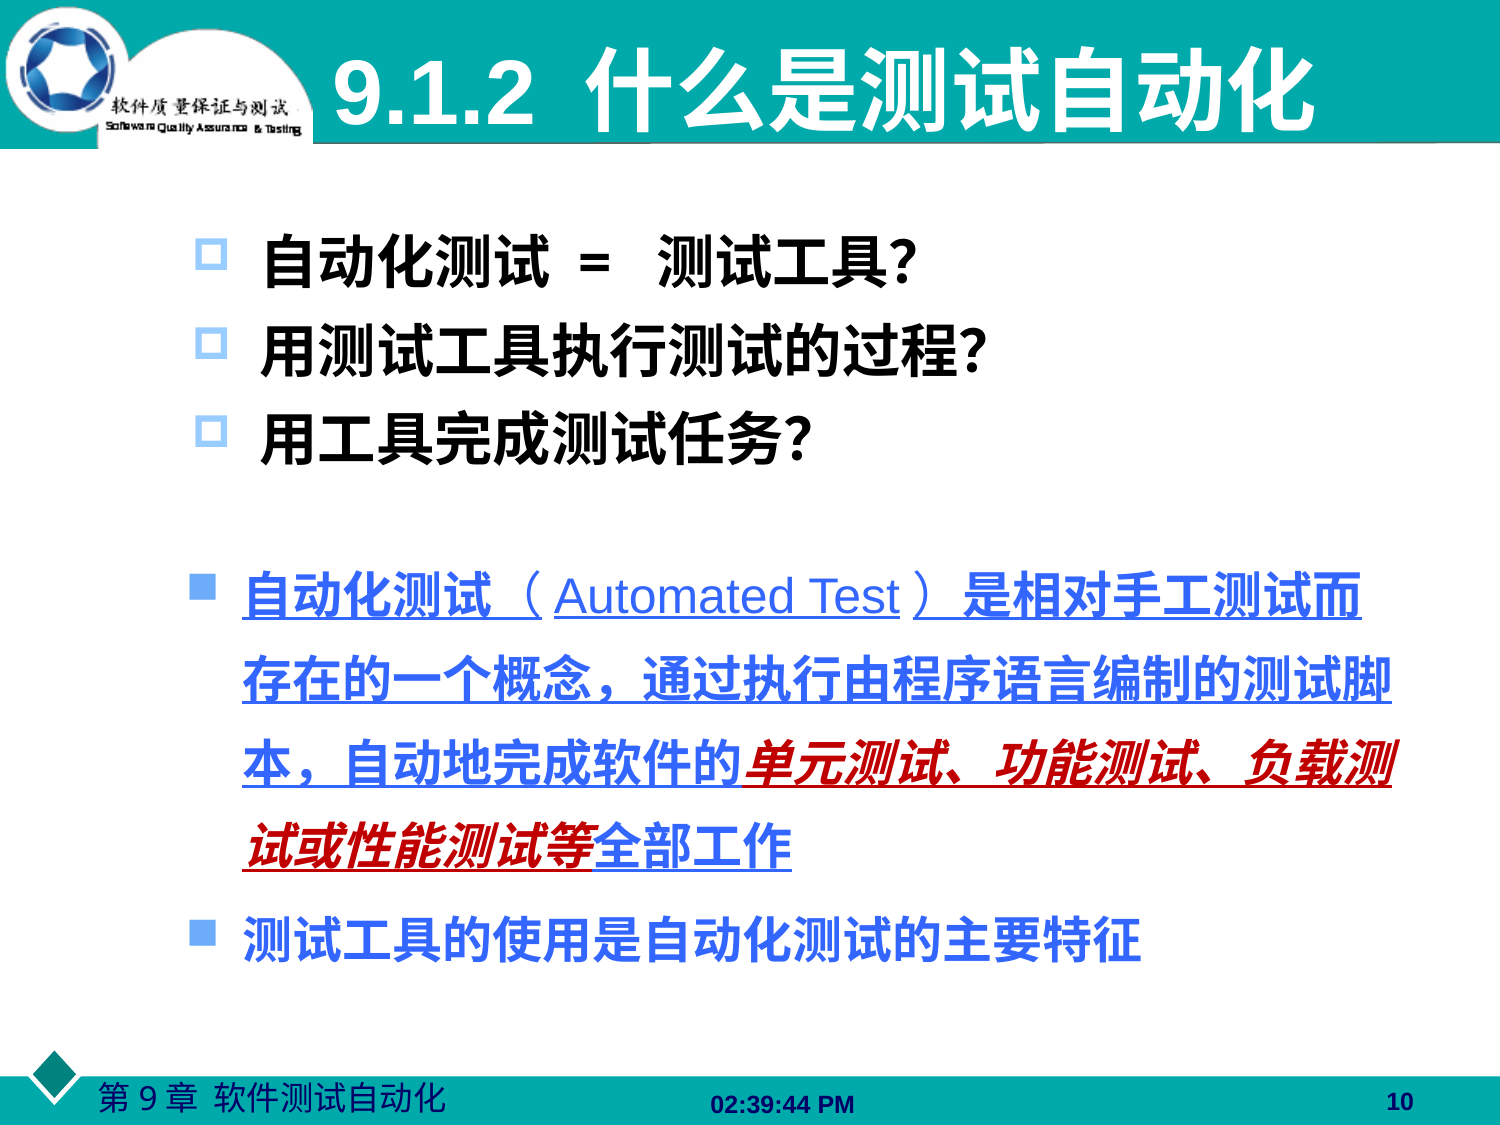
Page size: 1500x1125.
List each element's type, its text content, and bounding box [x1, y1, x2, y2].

slide_number 10 [1116, 1077, 1430, 1125]
text_box 自动化测试 = 测试工具？ 用测试工具执行测试的过程？ 用工具完成测试任务？ [177, 210, 1158, 480]
title 9.1.2 什么是测试自动化 [317, 49, 1424, 127]
picture [0, 0, 313, 149]
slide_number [695, 1081, 1046, 1125]
text_box 自动化测试（Automated Test）是相对手工测试而存在的一个概念，通过执行由程序语言编制的测试脚本，自动地完成软件的单元测试、功能测试、负载测试或性能测试等全部工作 测试工具的使用是自动化测试的主要特征 [171, 531, 1424, 798]
